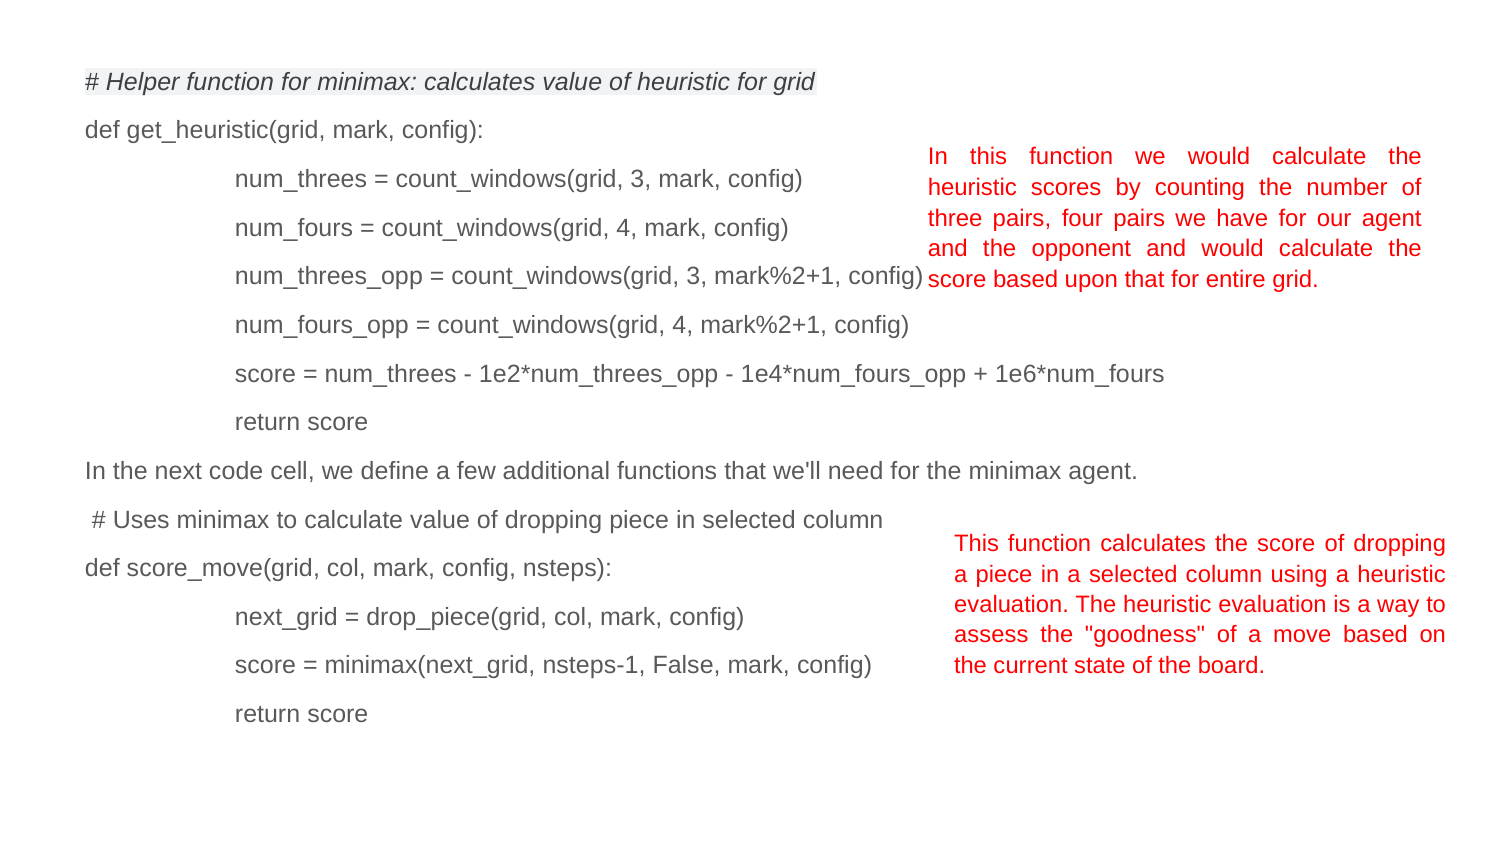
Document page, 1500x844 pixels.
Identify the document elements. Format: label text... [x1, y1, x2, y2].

list # Helper function for minimax: calculates value of heuristic for grid def get_heuristic(grid, mark, config): num_threes = count_windows(grid, 3, mark, config) num_fours = count_windows(grid, 4, mark, config) num_threes_opp = count_windows(grid, 3, mark%2+1, config) num_fours_opp = count_windows(grid, 4, mark%2+1, config) score = num_threes - 1e2*num_threes_opp - 1e4*num_fours_opp + 1e6*num_fours return score In the next code cell, we define a few additional functions that we'll need for the minimax agent. # Uses minimax to calculate value of dropping piece in selected column def score_move(grid, col, mark, config, nsteps): next_grid = drop_piece(grid, col, mark, config) score = minimax(next_grid, nsteps-1, False, mark, config) return score [51, 48, 1449, 805]
list This function calculates the score of dropping a piece in a selected column using a heuristic evaluation. The heuristic evaluation is a way to assess the "goodness" of a move based on the current state of the board. [919, 511, 1462, 696]
list In this function we would calculate the heuristic scores by counting the number of three pairs, four pairs we have for our agent and the opponent and would calculate the score based upon that for entire grid. [894, 123, 1437, 308]
